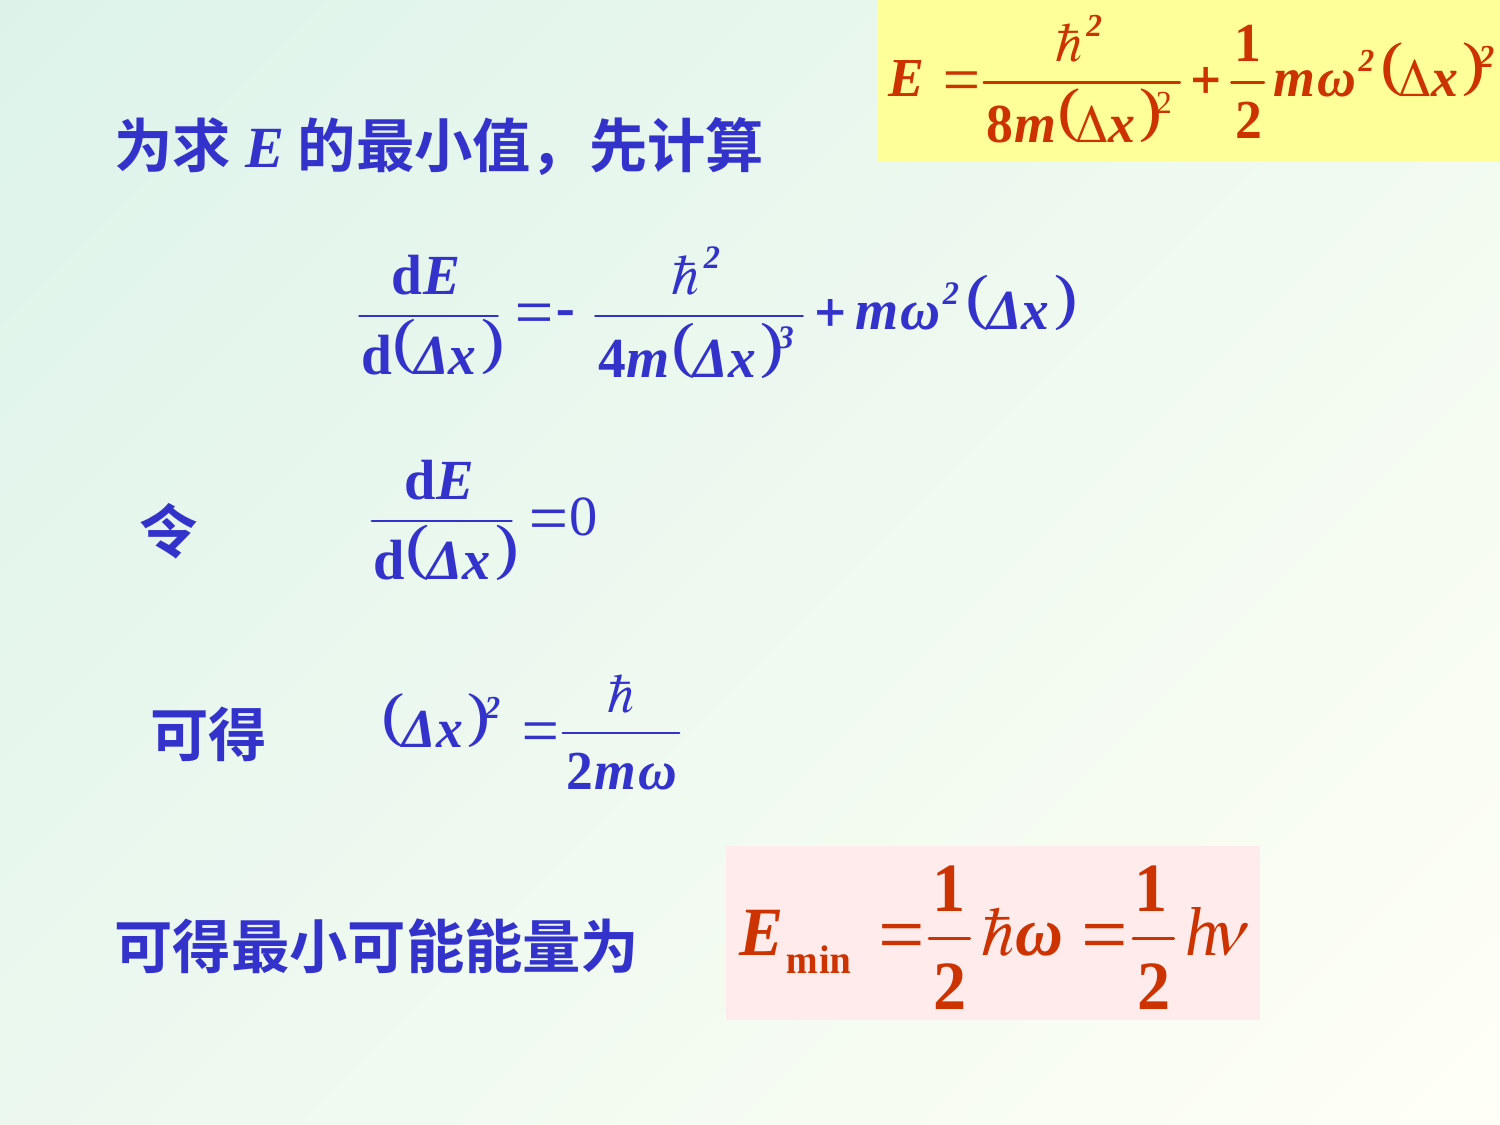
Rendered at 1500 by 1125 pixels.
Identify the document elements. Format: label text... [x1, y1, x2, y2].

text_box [362, 445, 603, 599]
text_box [349, 230, 1076, 398]
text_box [725, 845, 1261, 1021]
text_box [374, 659, 689, 799]
text_box 可得最小可能能量为 [99, 888, 720, 988]
text_box 为求E的最小值，先计算 [99, 87, 1400, 187]
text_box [824, 0, 1500, 163]
text_box 令 [125, 473, 250, 573]
text_box 可得 [135, 676, 369, 776]
